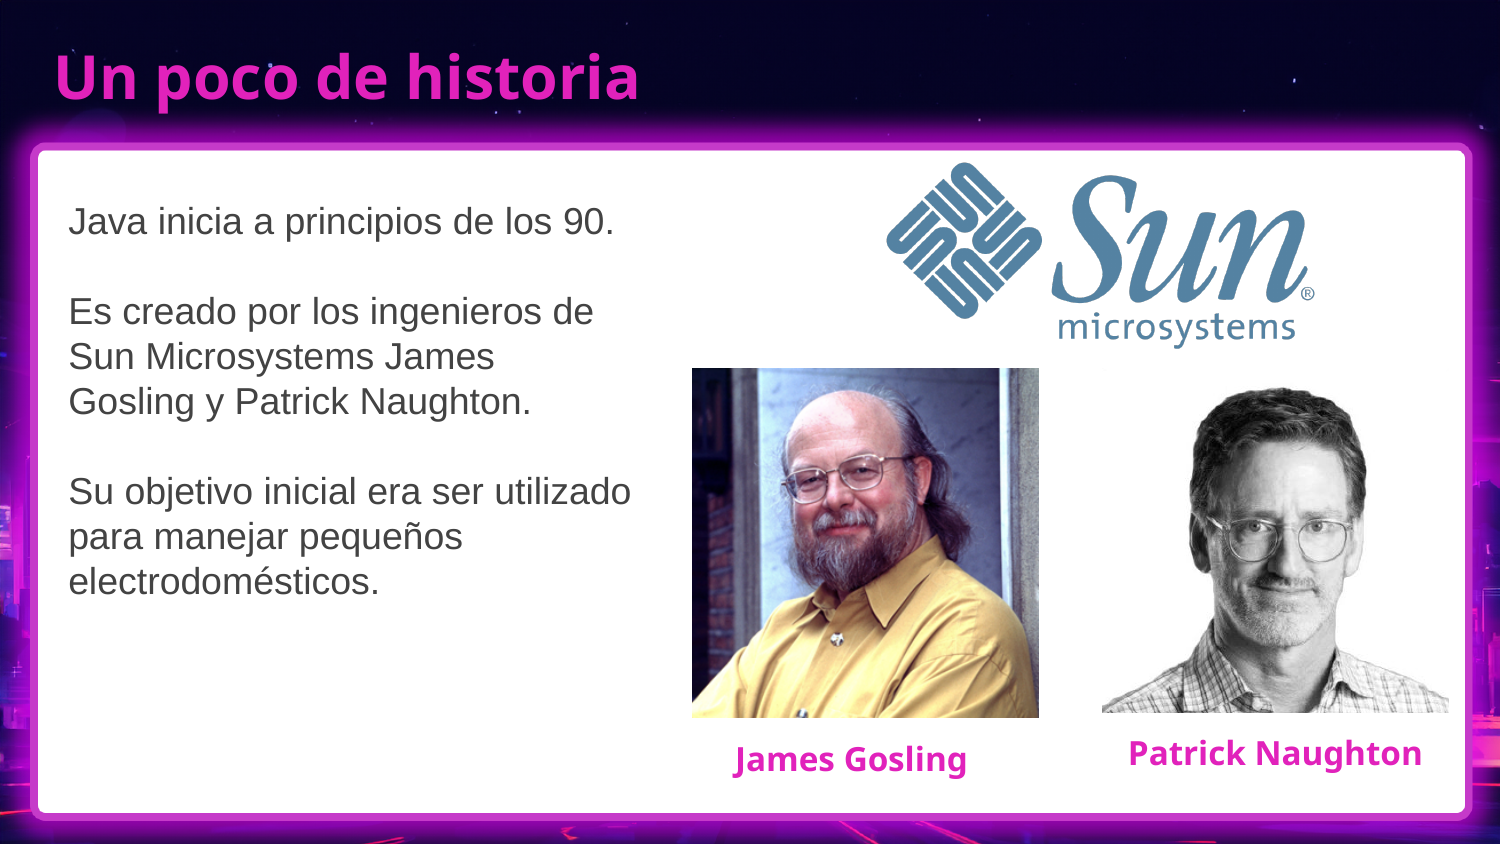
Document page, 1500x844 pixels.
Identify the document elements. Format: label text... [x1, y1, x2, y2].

title Un poco de historia [38, 23, 1449, 118]
picture [0, 0, 1500, 844]
text_box James Gosling [692, 726, 1020, 794]
text_box Java inicia a principios de los 90. Es creado por los ingenieros de Sun Microsystems James Gosling y Patrick Naughton. Su objetivo inicial era ser utilizado para manejar pequeños electrodomésticos. [53, 182, 647, 708]
text_box Patrick Naughton [1102, 720, 1449, 788]
